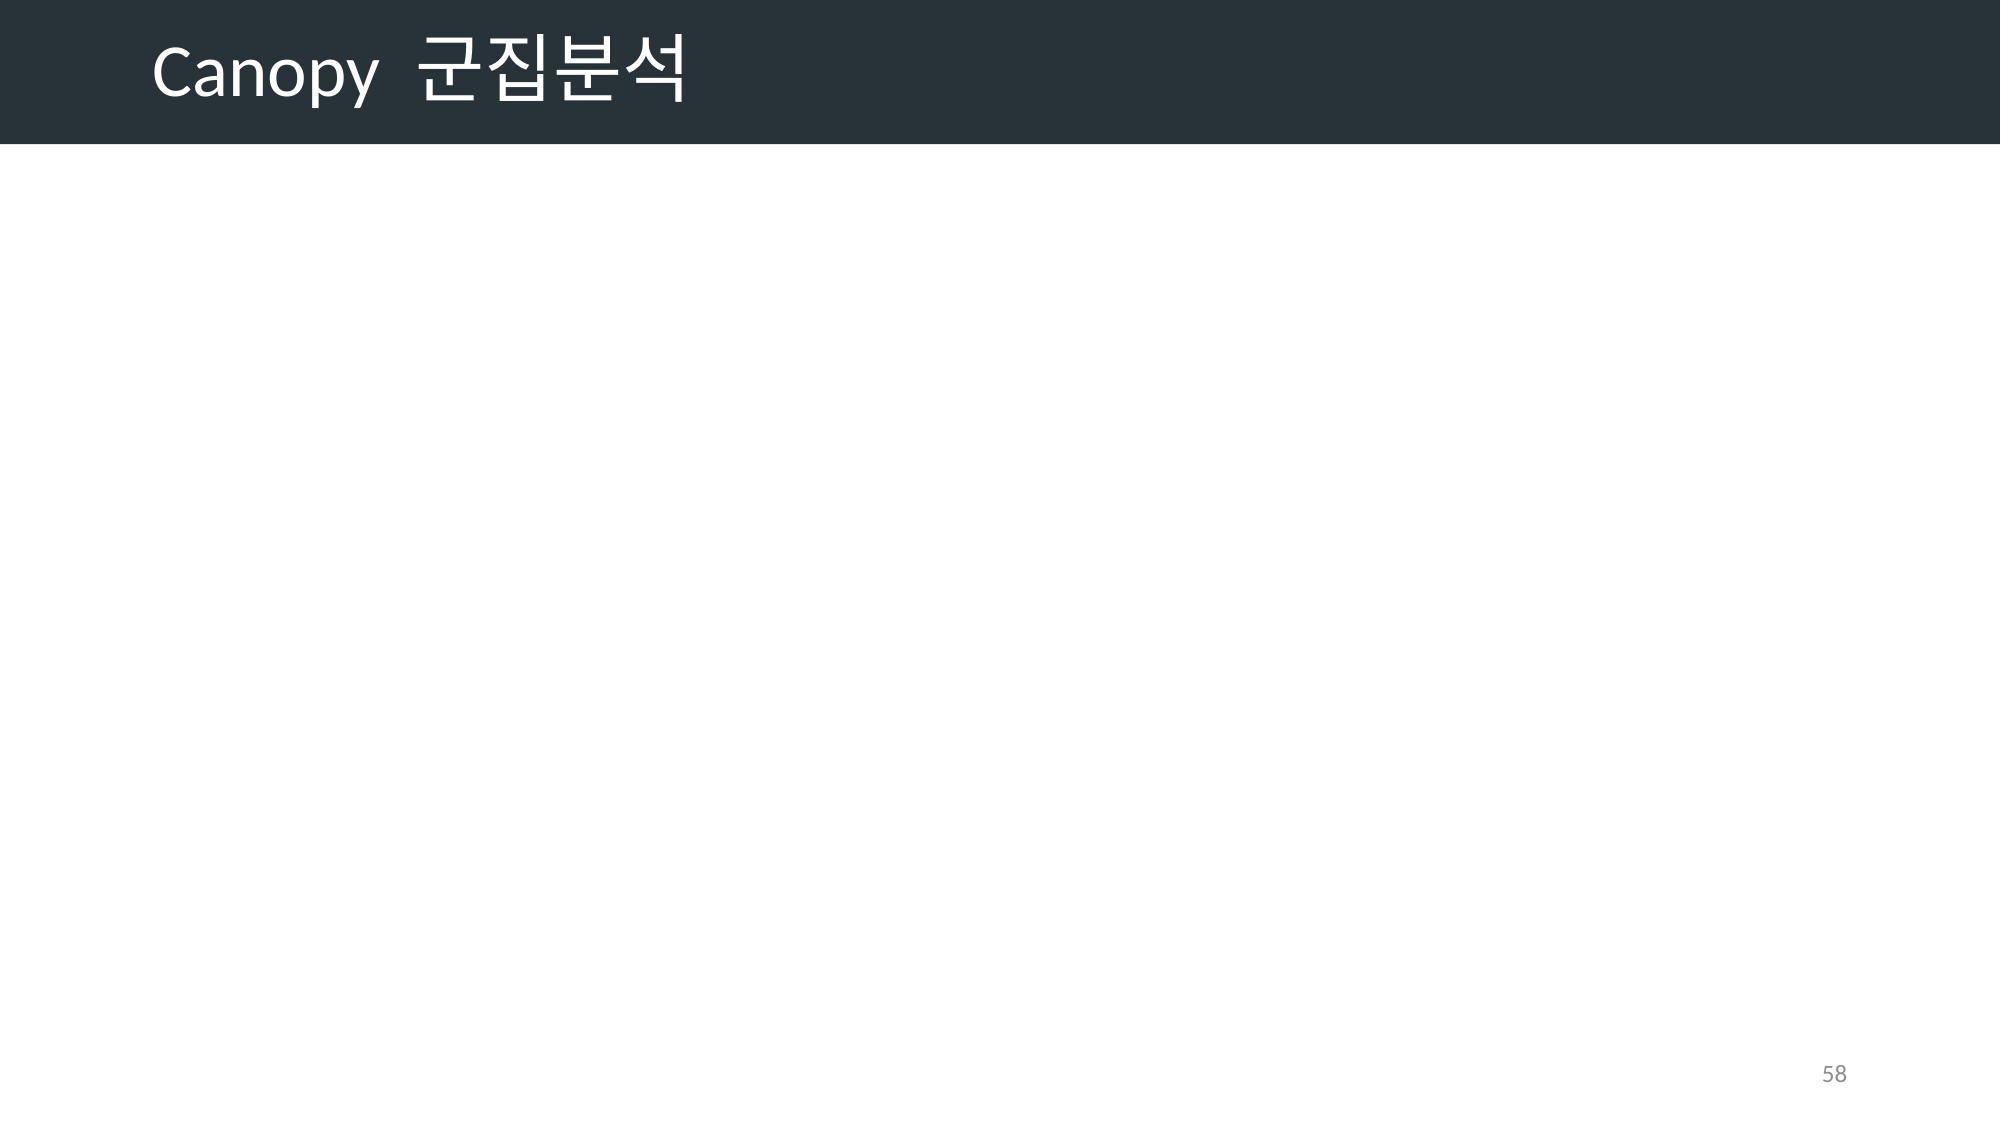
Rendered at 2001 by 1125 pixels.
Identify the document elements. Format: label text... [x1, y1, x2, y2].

title Canopy 군집분석 [137, 23, 1863, 121]
slide_number 58 [1412, 1042, 1863, 1103]
